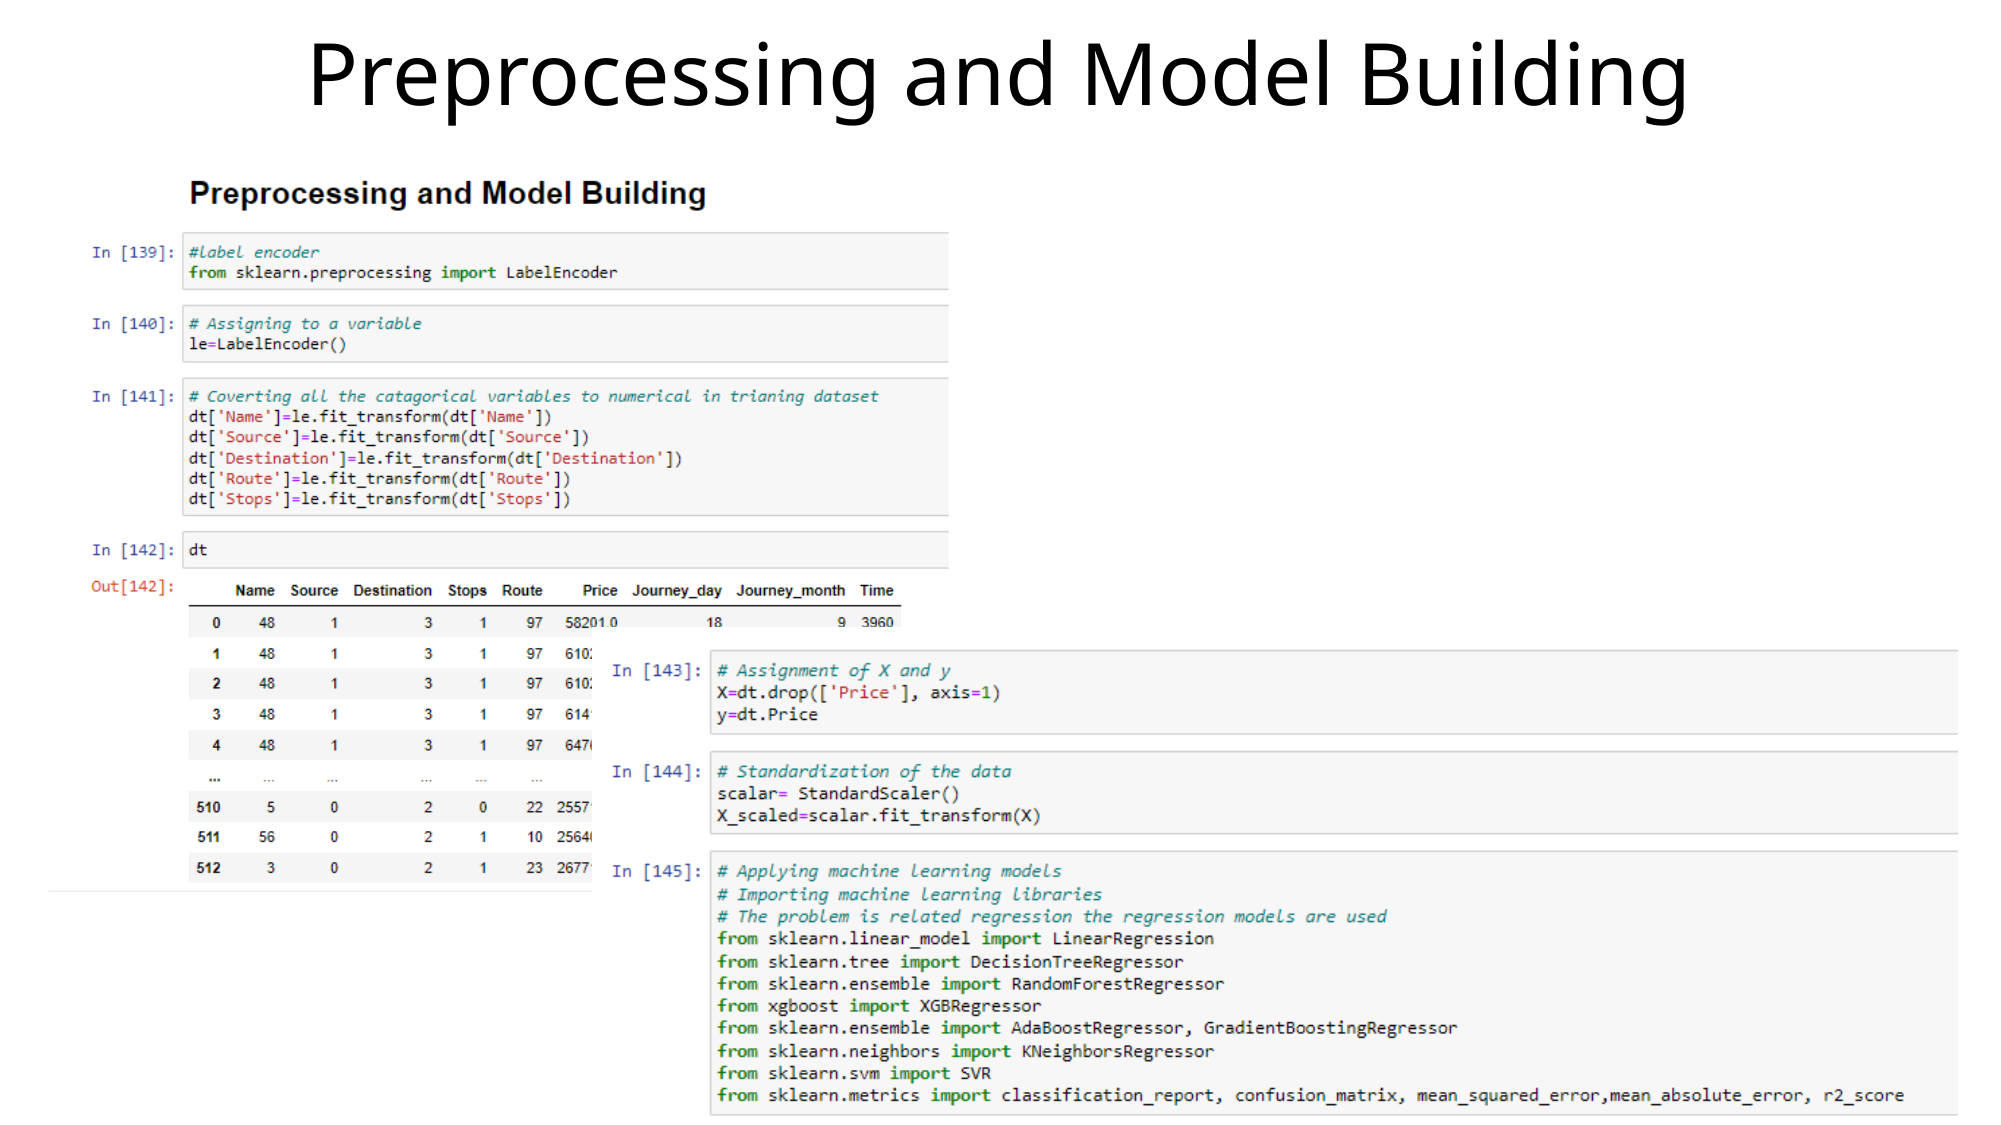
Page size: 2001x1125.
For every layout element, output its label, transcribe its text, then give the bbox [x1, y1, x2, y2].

picture [592, 627, 1958, 1116]
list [48, 150, 949, 892]
title Preprocessing and Model Building [137, 23, 1863, 133]
